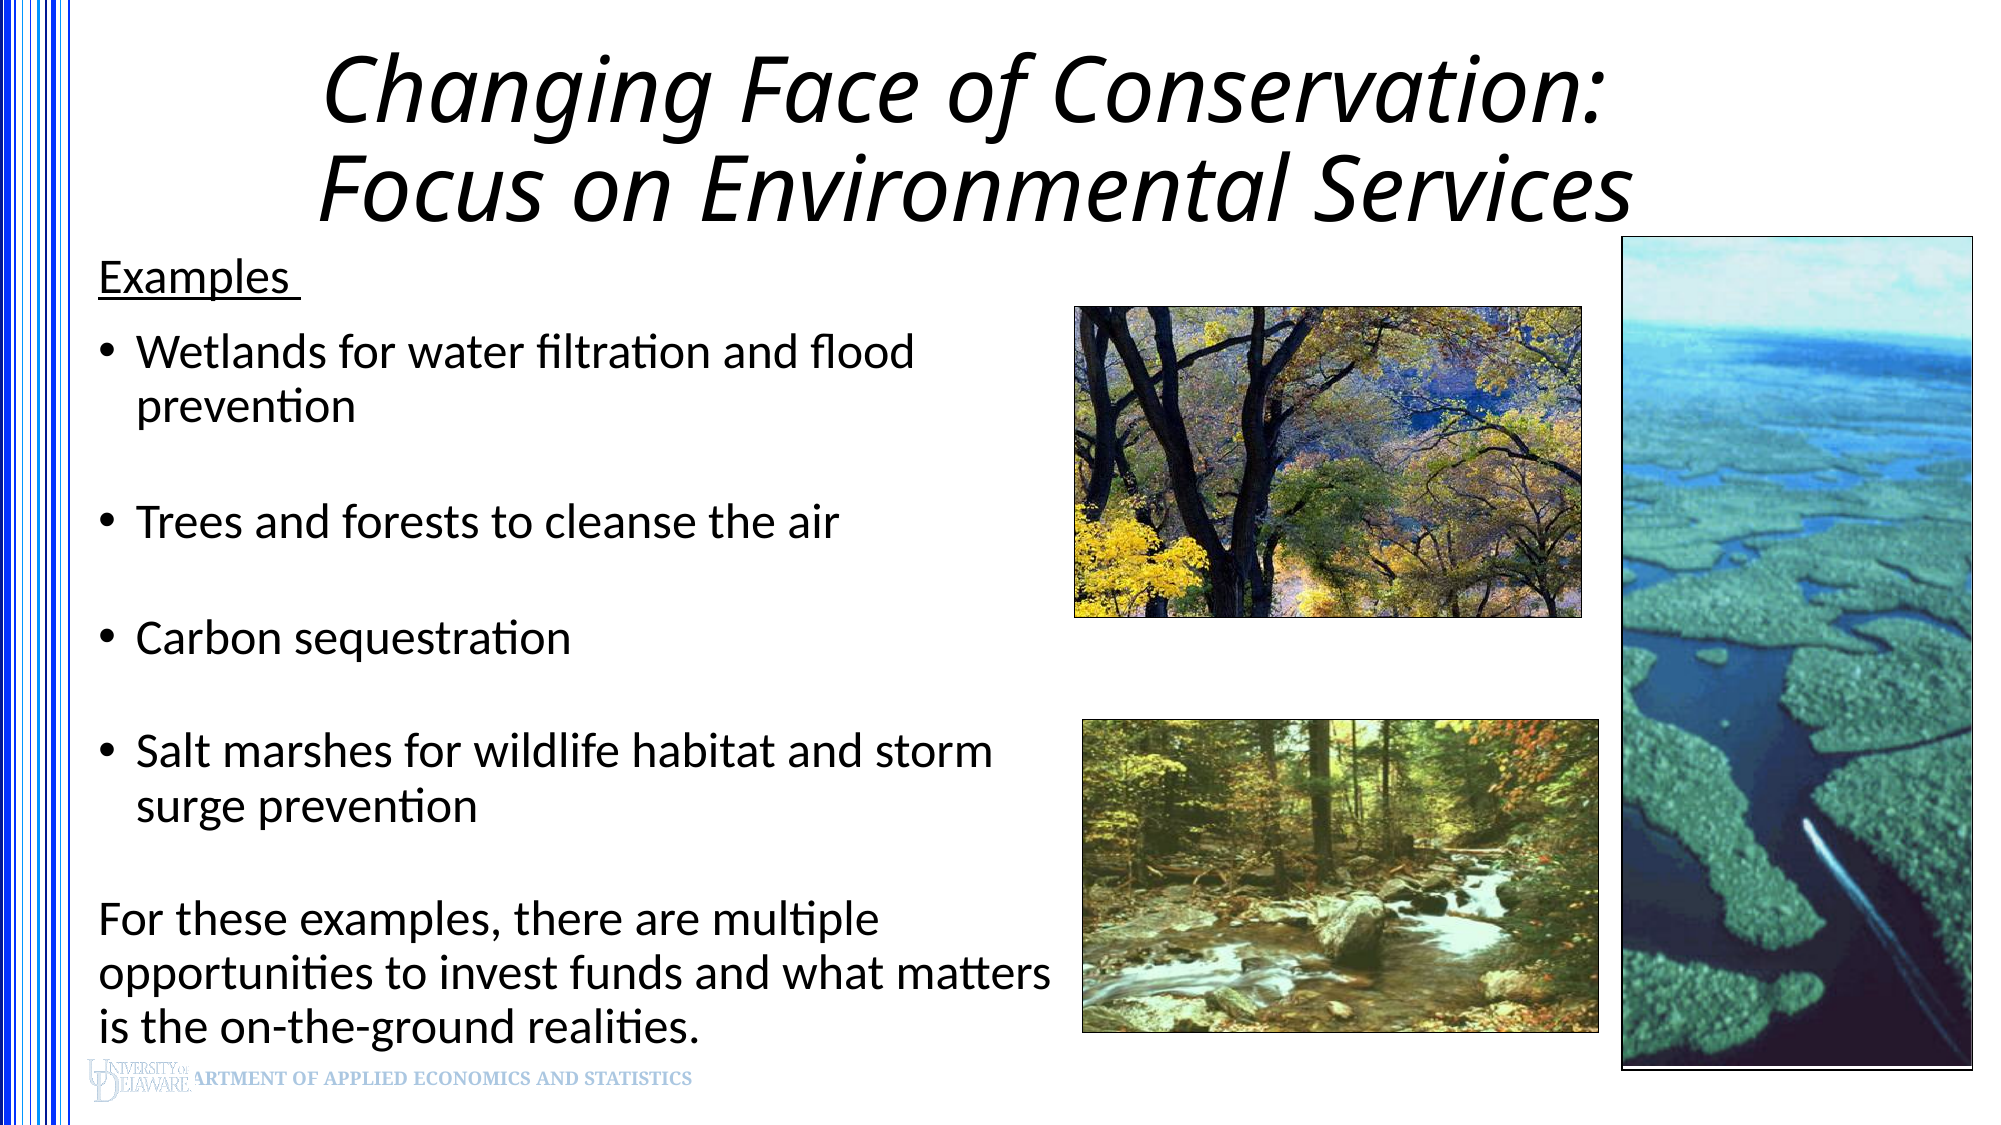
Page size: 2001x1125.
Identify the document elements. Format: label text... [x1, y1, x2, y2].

picture [1074, 306, 1582, 618]
list Examples Wetlands for water filtration and flood prevention Trees and forests to cleanse the air Carbon sequestration Salt marshes for wildlife habitat and storm surge prevention For these examples, there are multiple opportunities to invest funds and what matters is the on-the-ground realities. [83, 243, 1071, 1087]
picture [1622, 237, 1972, 1070]
title Changing Face of Conservation: Focus on Environmental Services [76, 0, 1877, 285]
picture [1082, 719, 1599, 1032]
